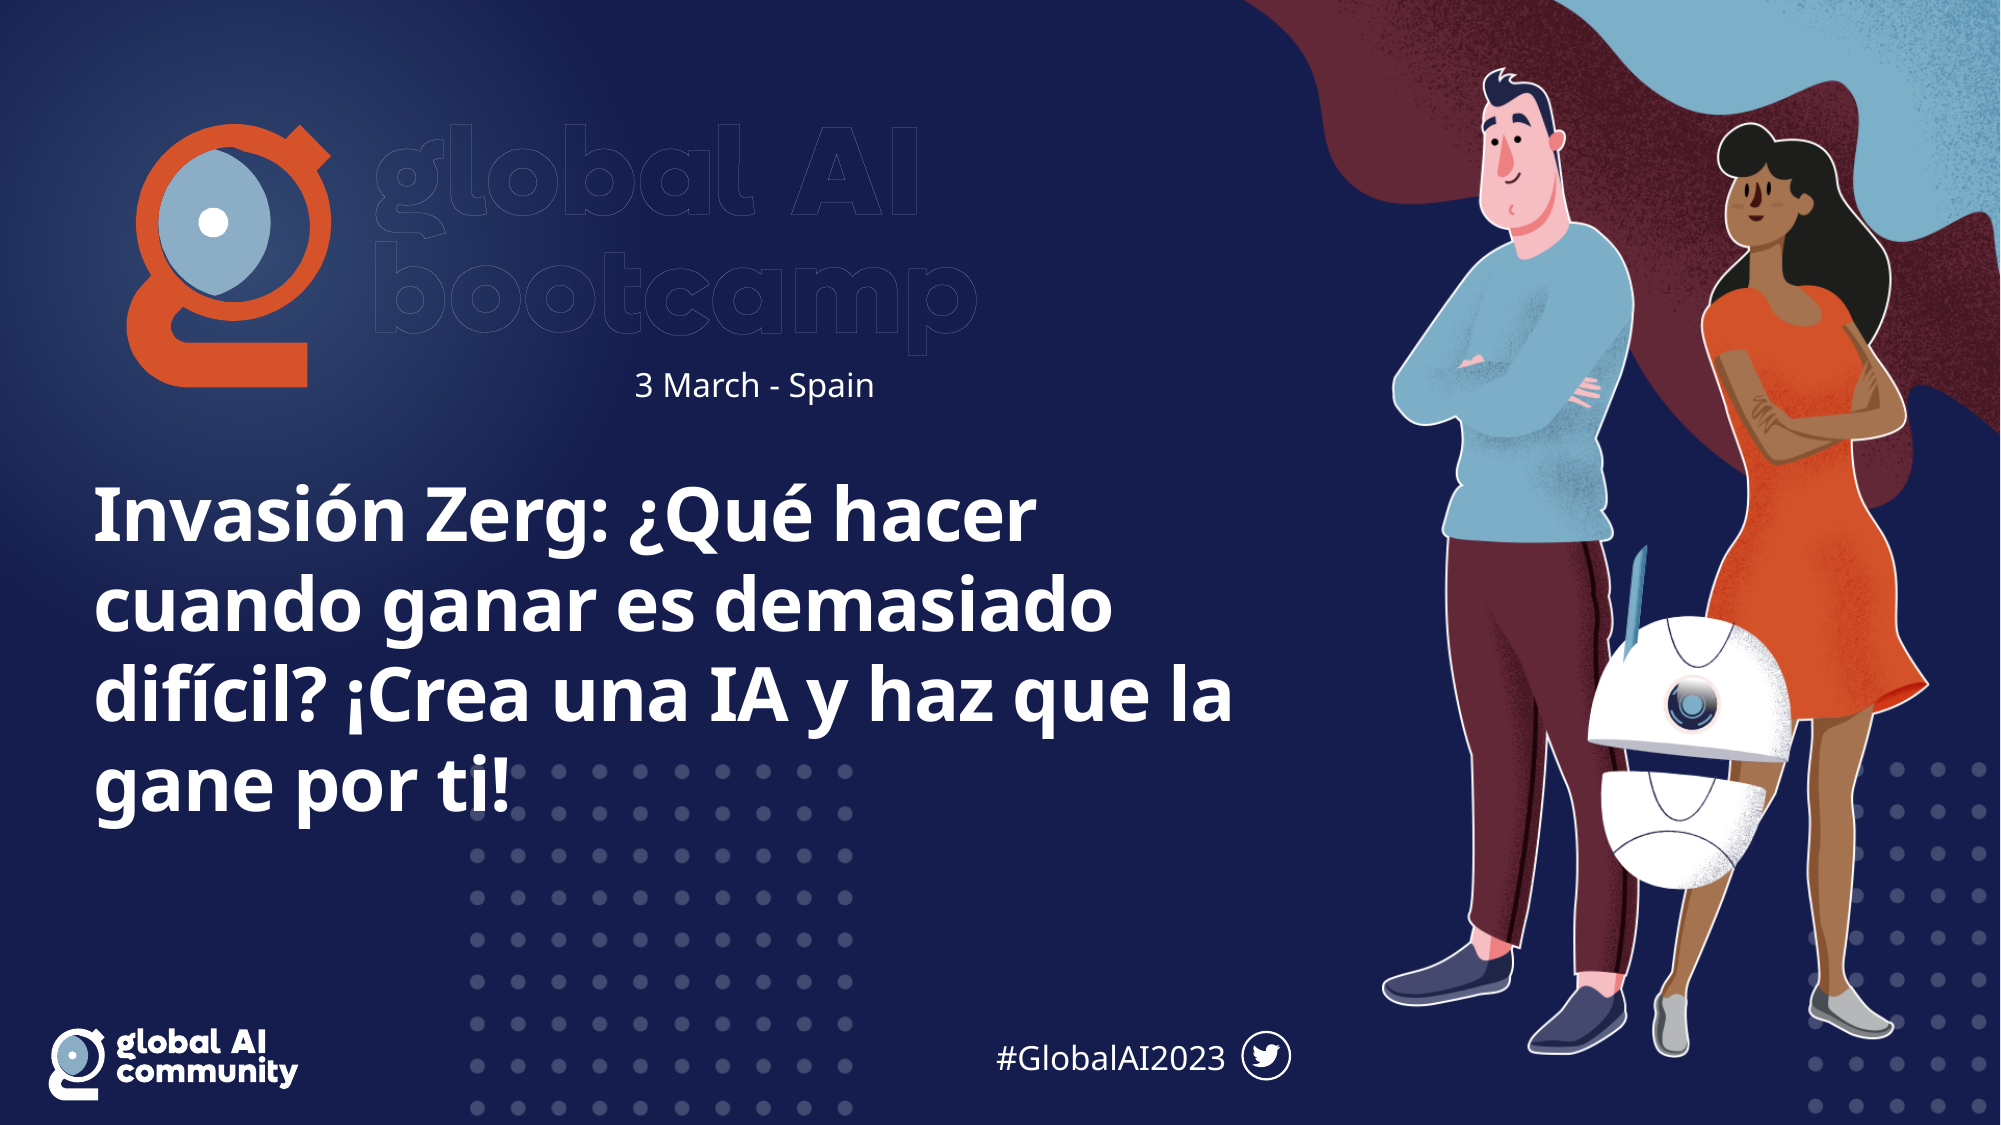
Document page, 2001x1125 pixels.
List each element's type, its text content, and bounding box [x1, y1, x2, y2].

picture [0, 0, 2001, 1125]
title Invasión Zerg: ¿Qué hacer cuando ganar es demasiado difícil? ¡Crea una IA y haz que la gane por ti! [93, 515, 1304, 778]
